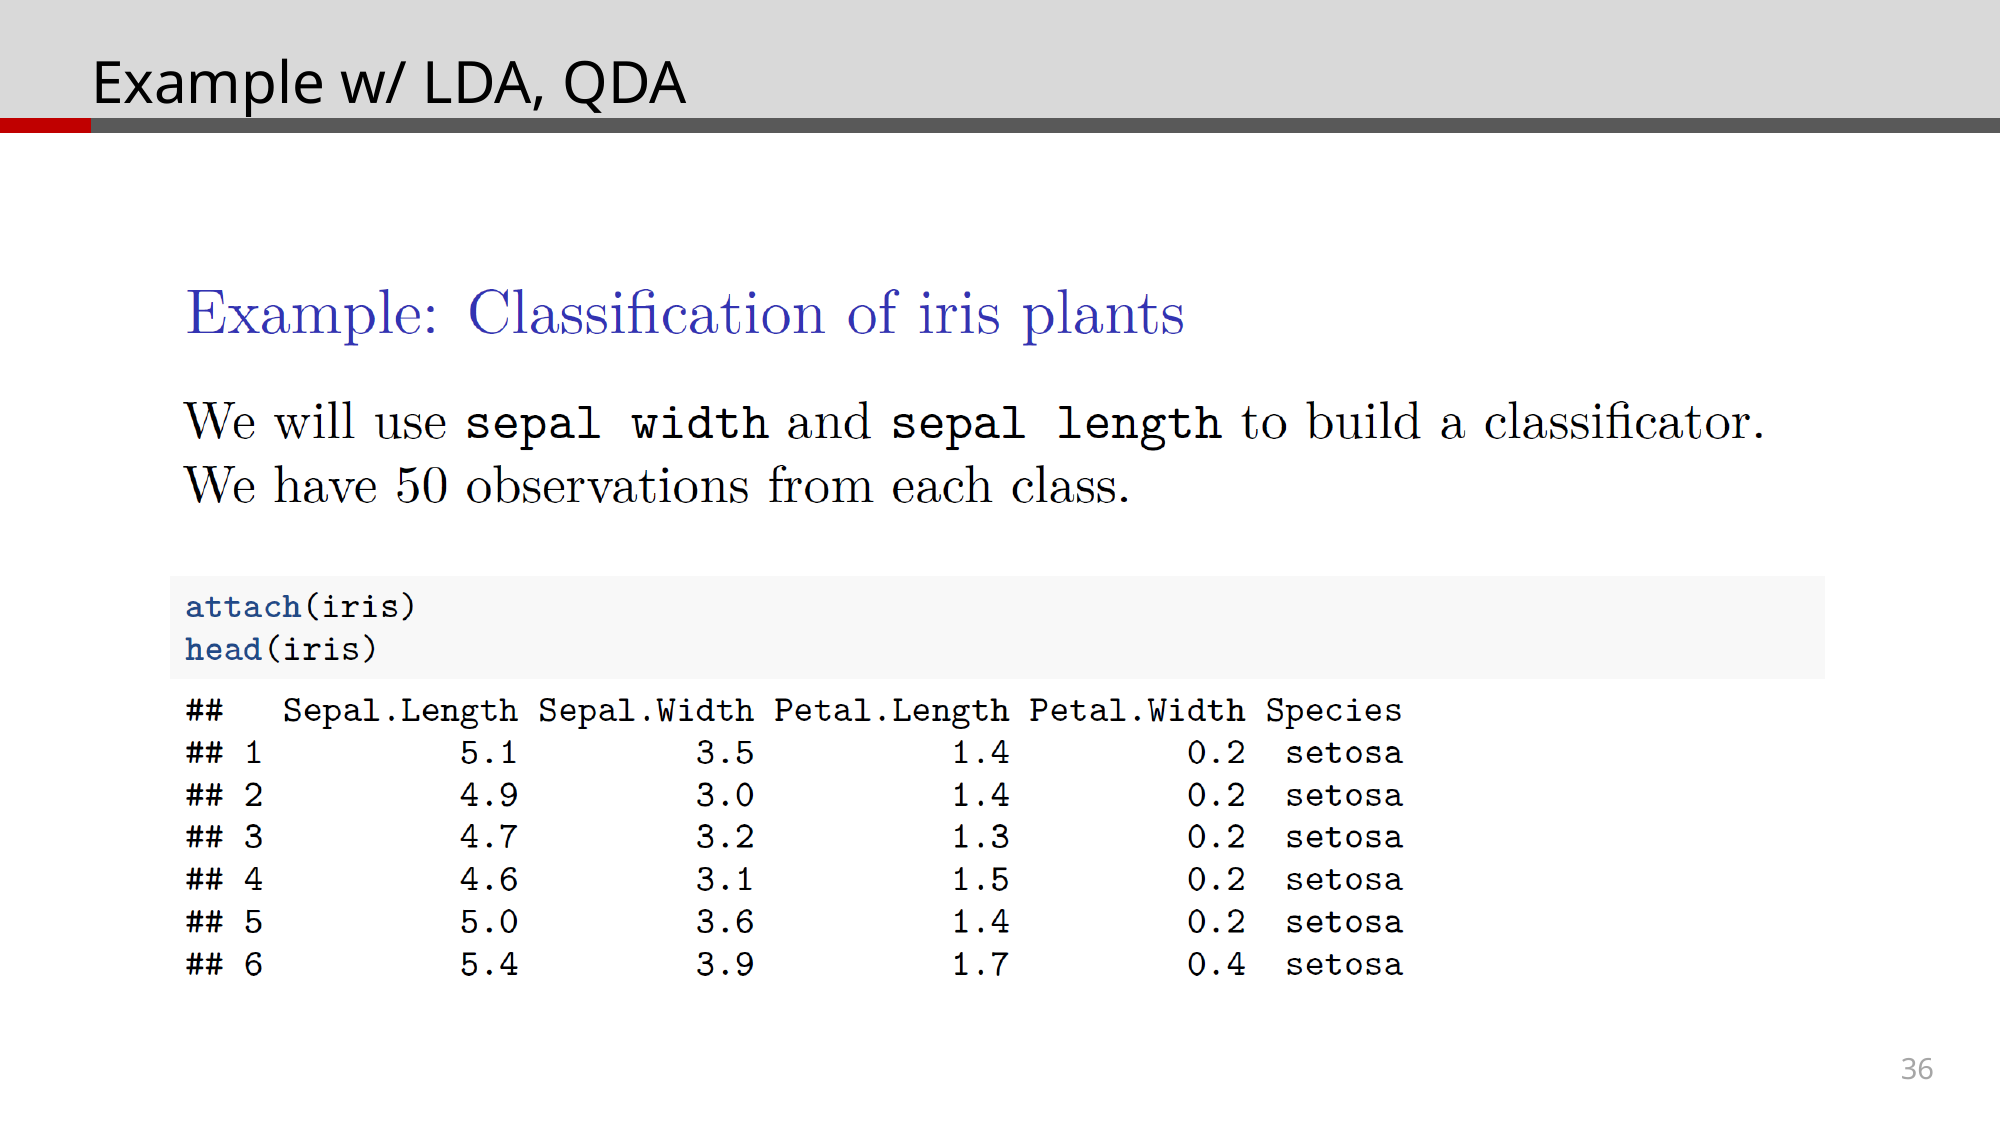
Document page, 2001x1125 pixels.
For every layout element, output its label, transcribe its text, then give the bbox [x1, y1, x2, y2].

title Example w/ LDA, QDA [91, 0, 1949, 115]
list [170, 271, 1829, 1000]
slide_number 36 [1618, 1042, 1949, 1103]
